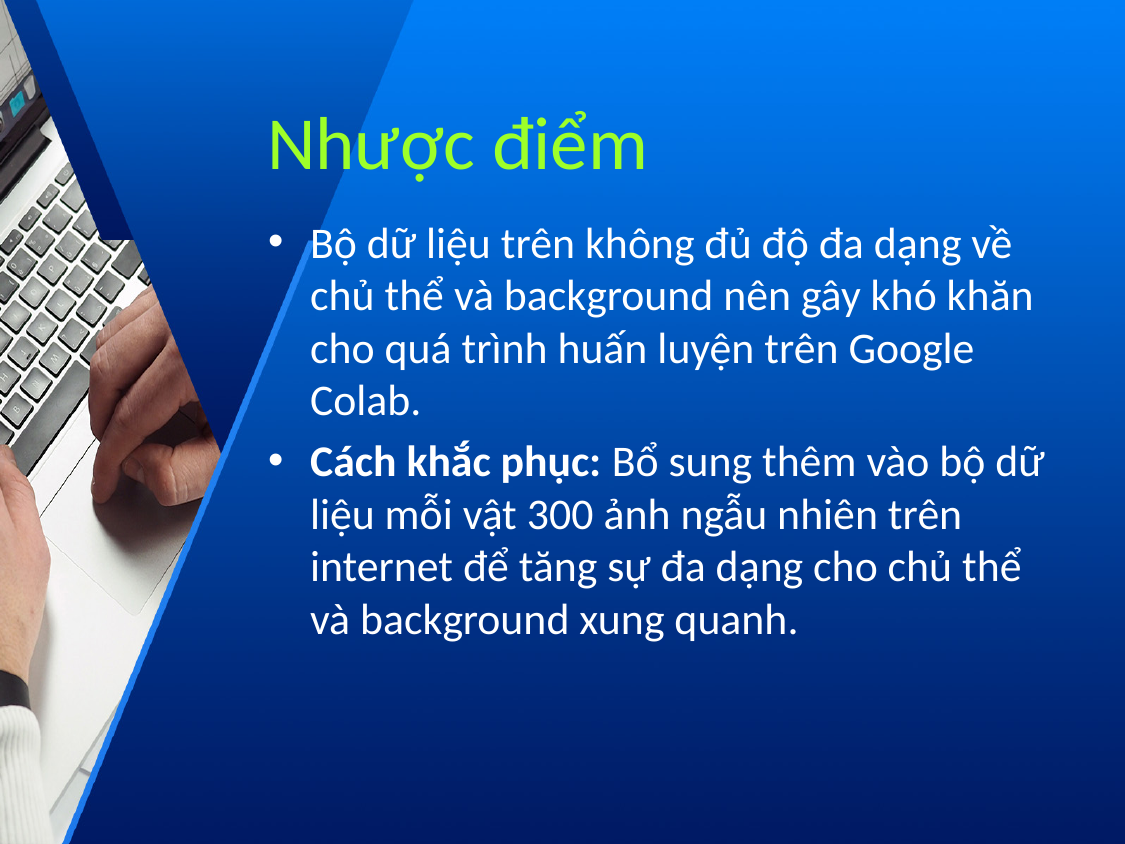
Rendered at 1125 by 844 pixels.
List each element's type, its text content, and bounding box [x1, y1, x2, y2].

title Nhược điểm [252, 80, 1067, 199]
list Bộ dữ liệu trên không đủ độ đa dạng về chủ thể và background nên gây khó khăn cho quá trình huấn luyện trên Google Colab. Cách khắc phục: Bổ sung thêm vào bộ dữ liệu mỗi vật 300 ảnh ngẫu nhiên trên internet để tăng sự đa dạng cho chủ thể và background xung quanh. [253, 206, 1071, 783]
picture [0, 0, 1125, 844]
